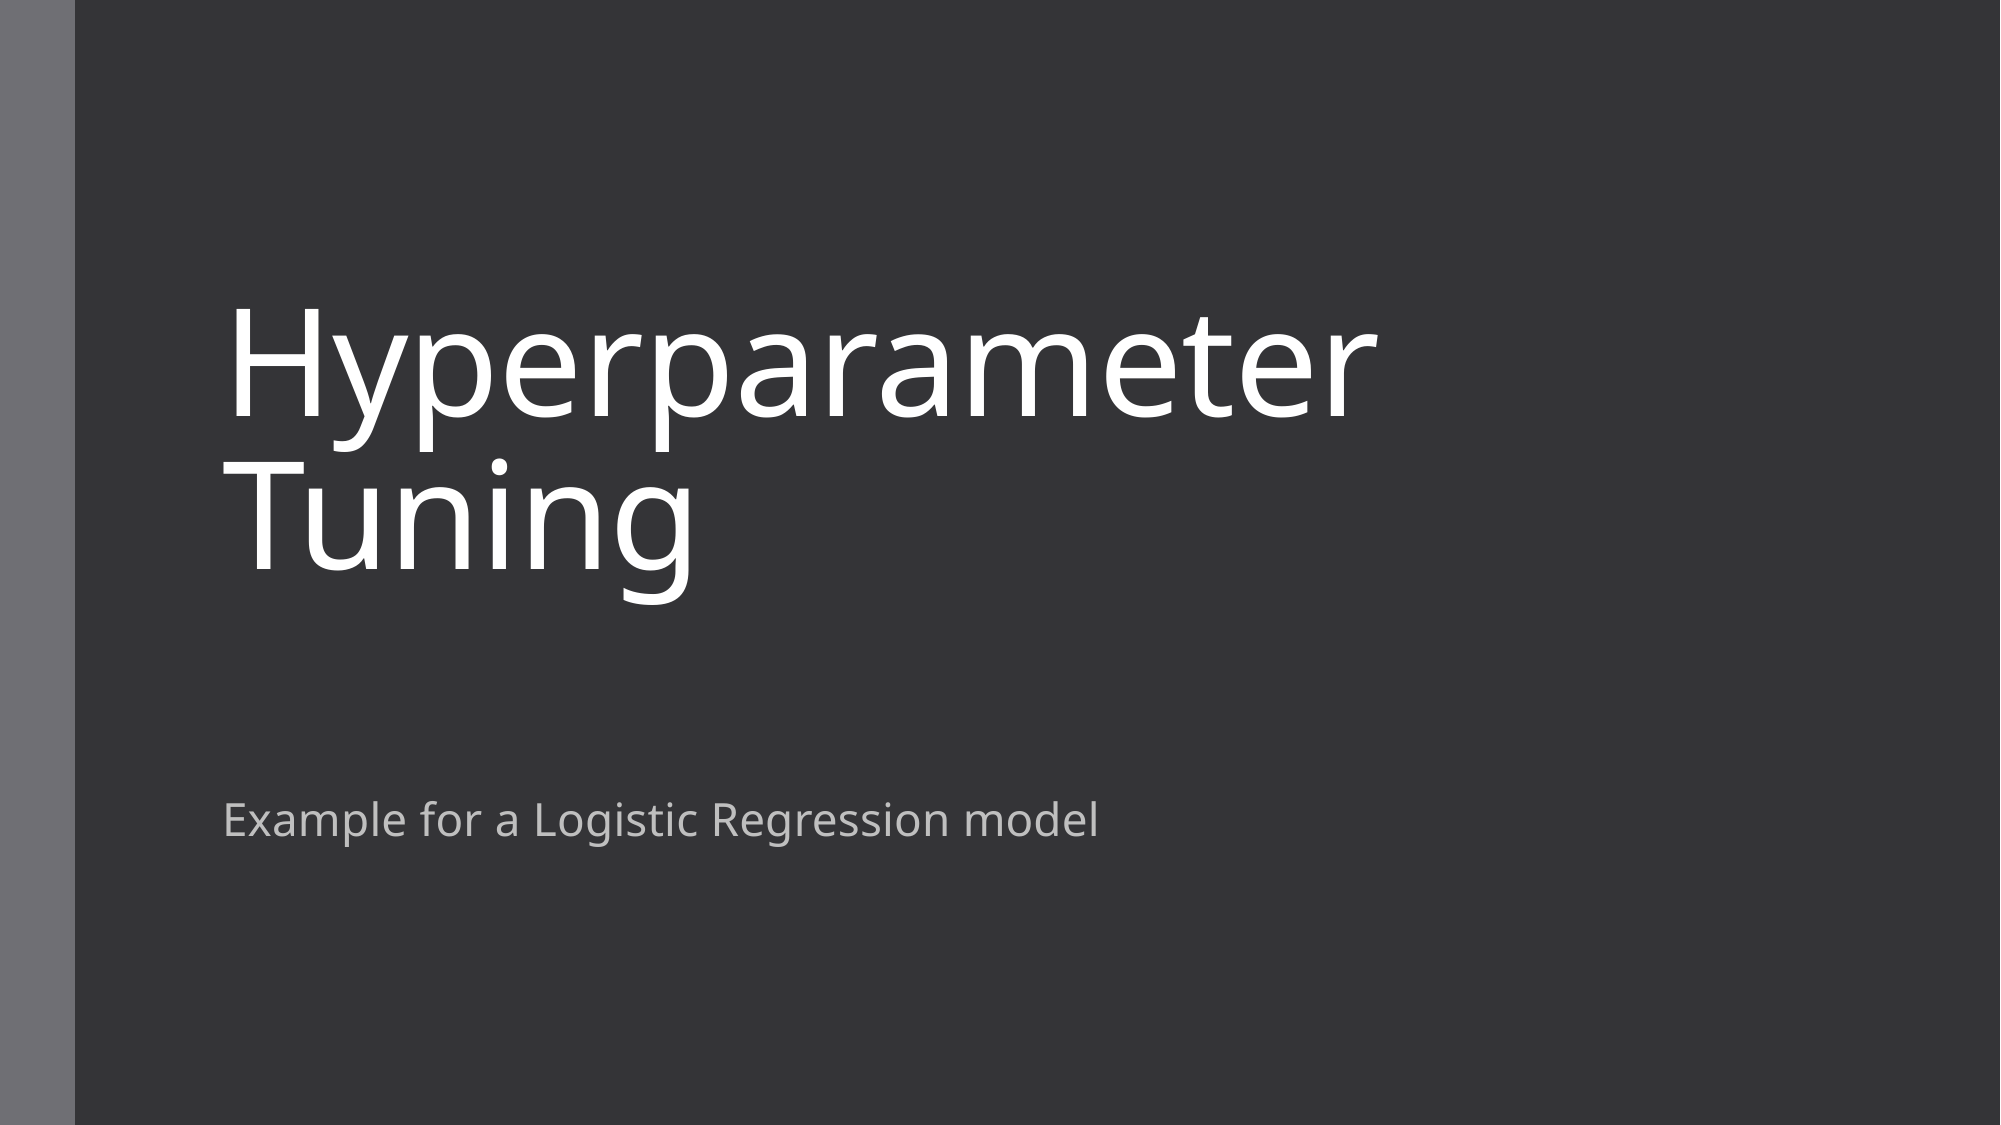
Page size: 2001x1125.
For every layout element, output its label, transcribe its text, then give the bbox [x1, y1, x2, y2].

subtitle Example for a Logistic Regression model [206, 787, 1752, 1065]
title Hyperparameter Tuning [206, 124, 1752, 787]
